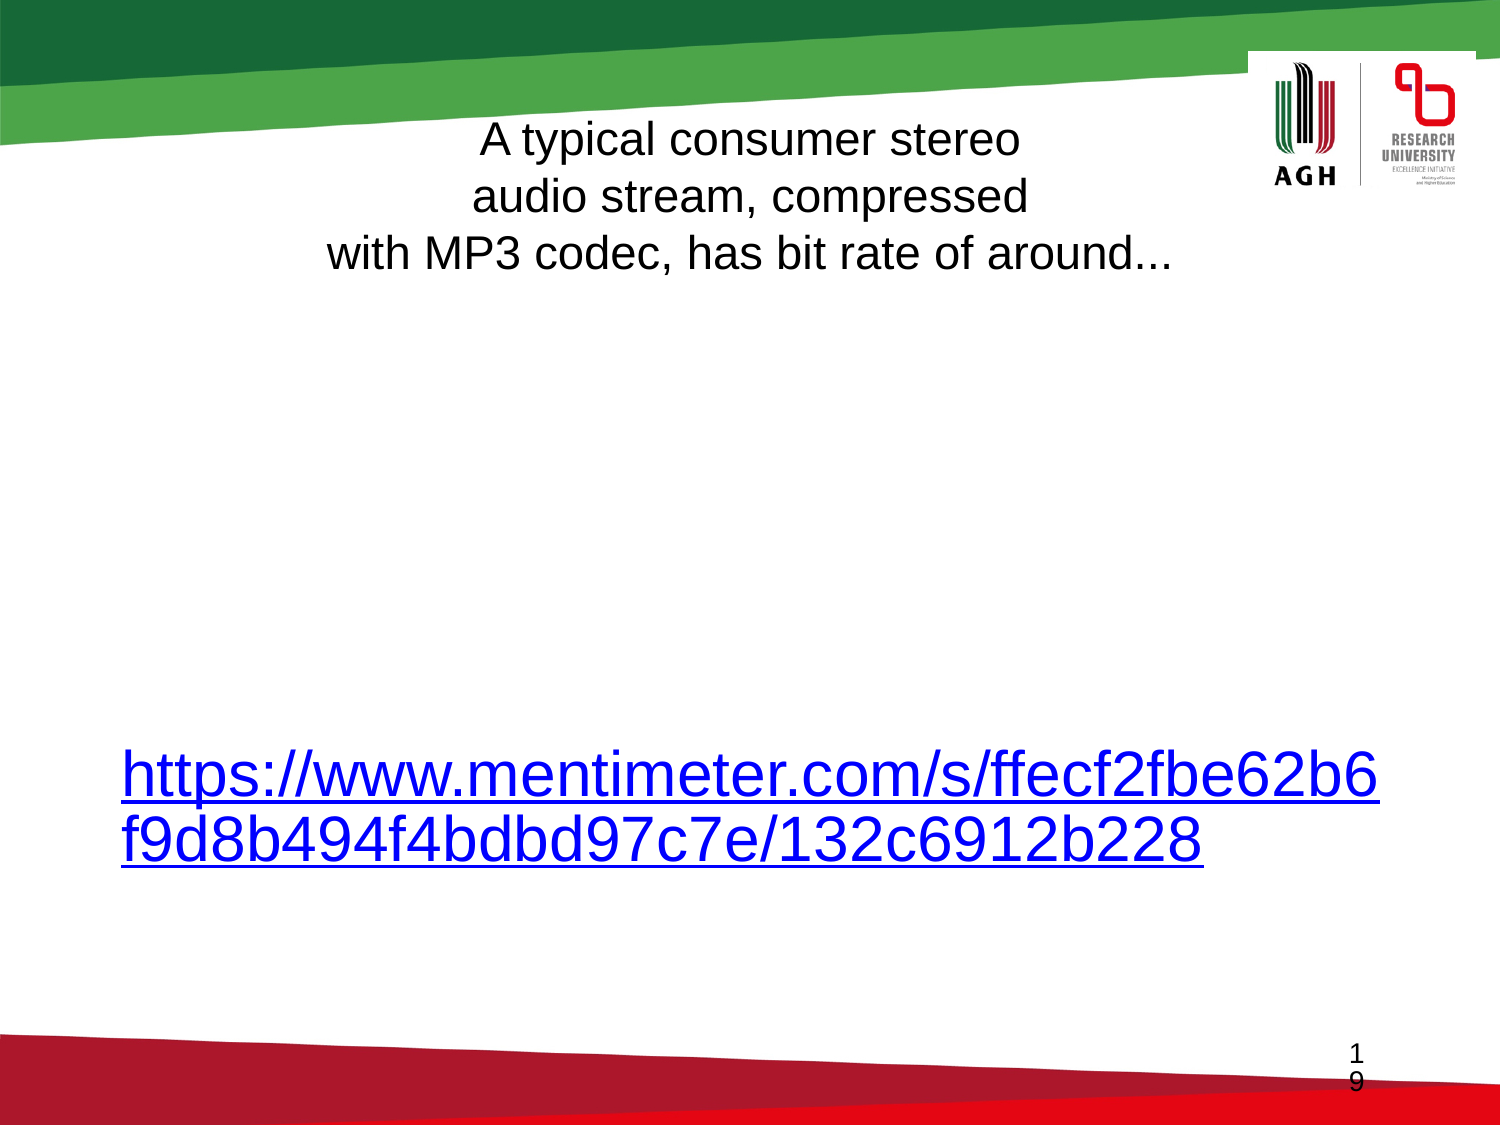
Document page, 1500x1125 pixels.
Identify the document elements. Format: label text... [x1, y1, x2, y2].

text_box [52, 1017, 305, 1085]
picture [0, 0, 1500, 1125]
slide_number 19 [1340, 1025, 1389, 1075]
list https://www.mentimeter.com/s/ffecf2fbe62b6f9d8b494f4bdbd97c7e/132c6912b228 [112, 325, 1389, 1001]
title A typical consumer stereo audio stream, compressed with MP3 codec, has bit rate of around... [112, 99, 1389, 288]
